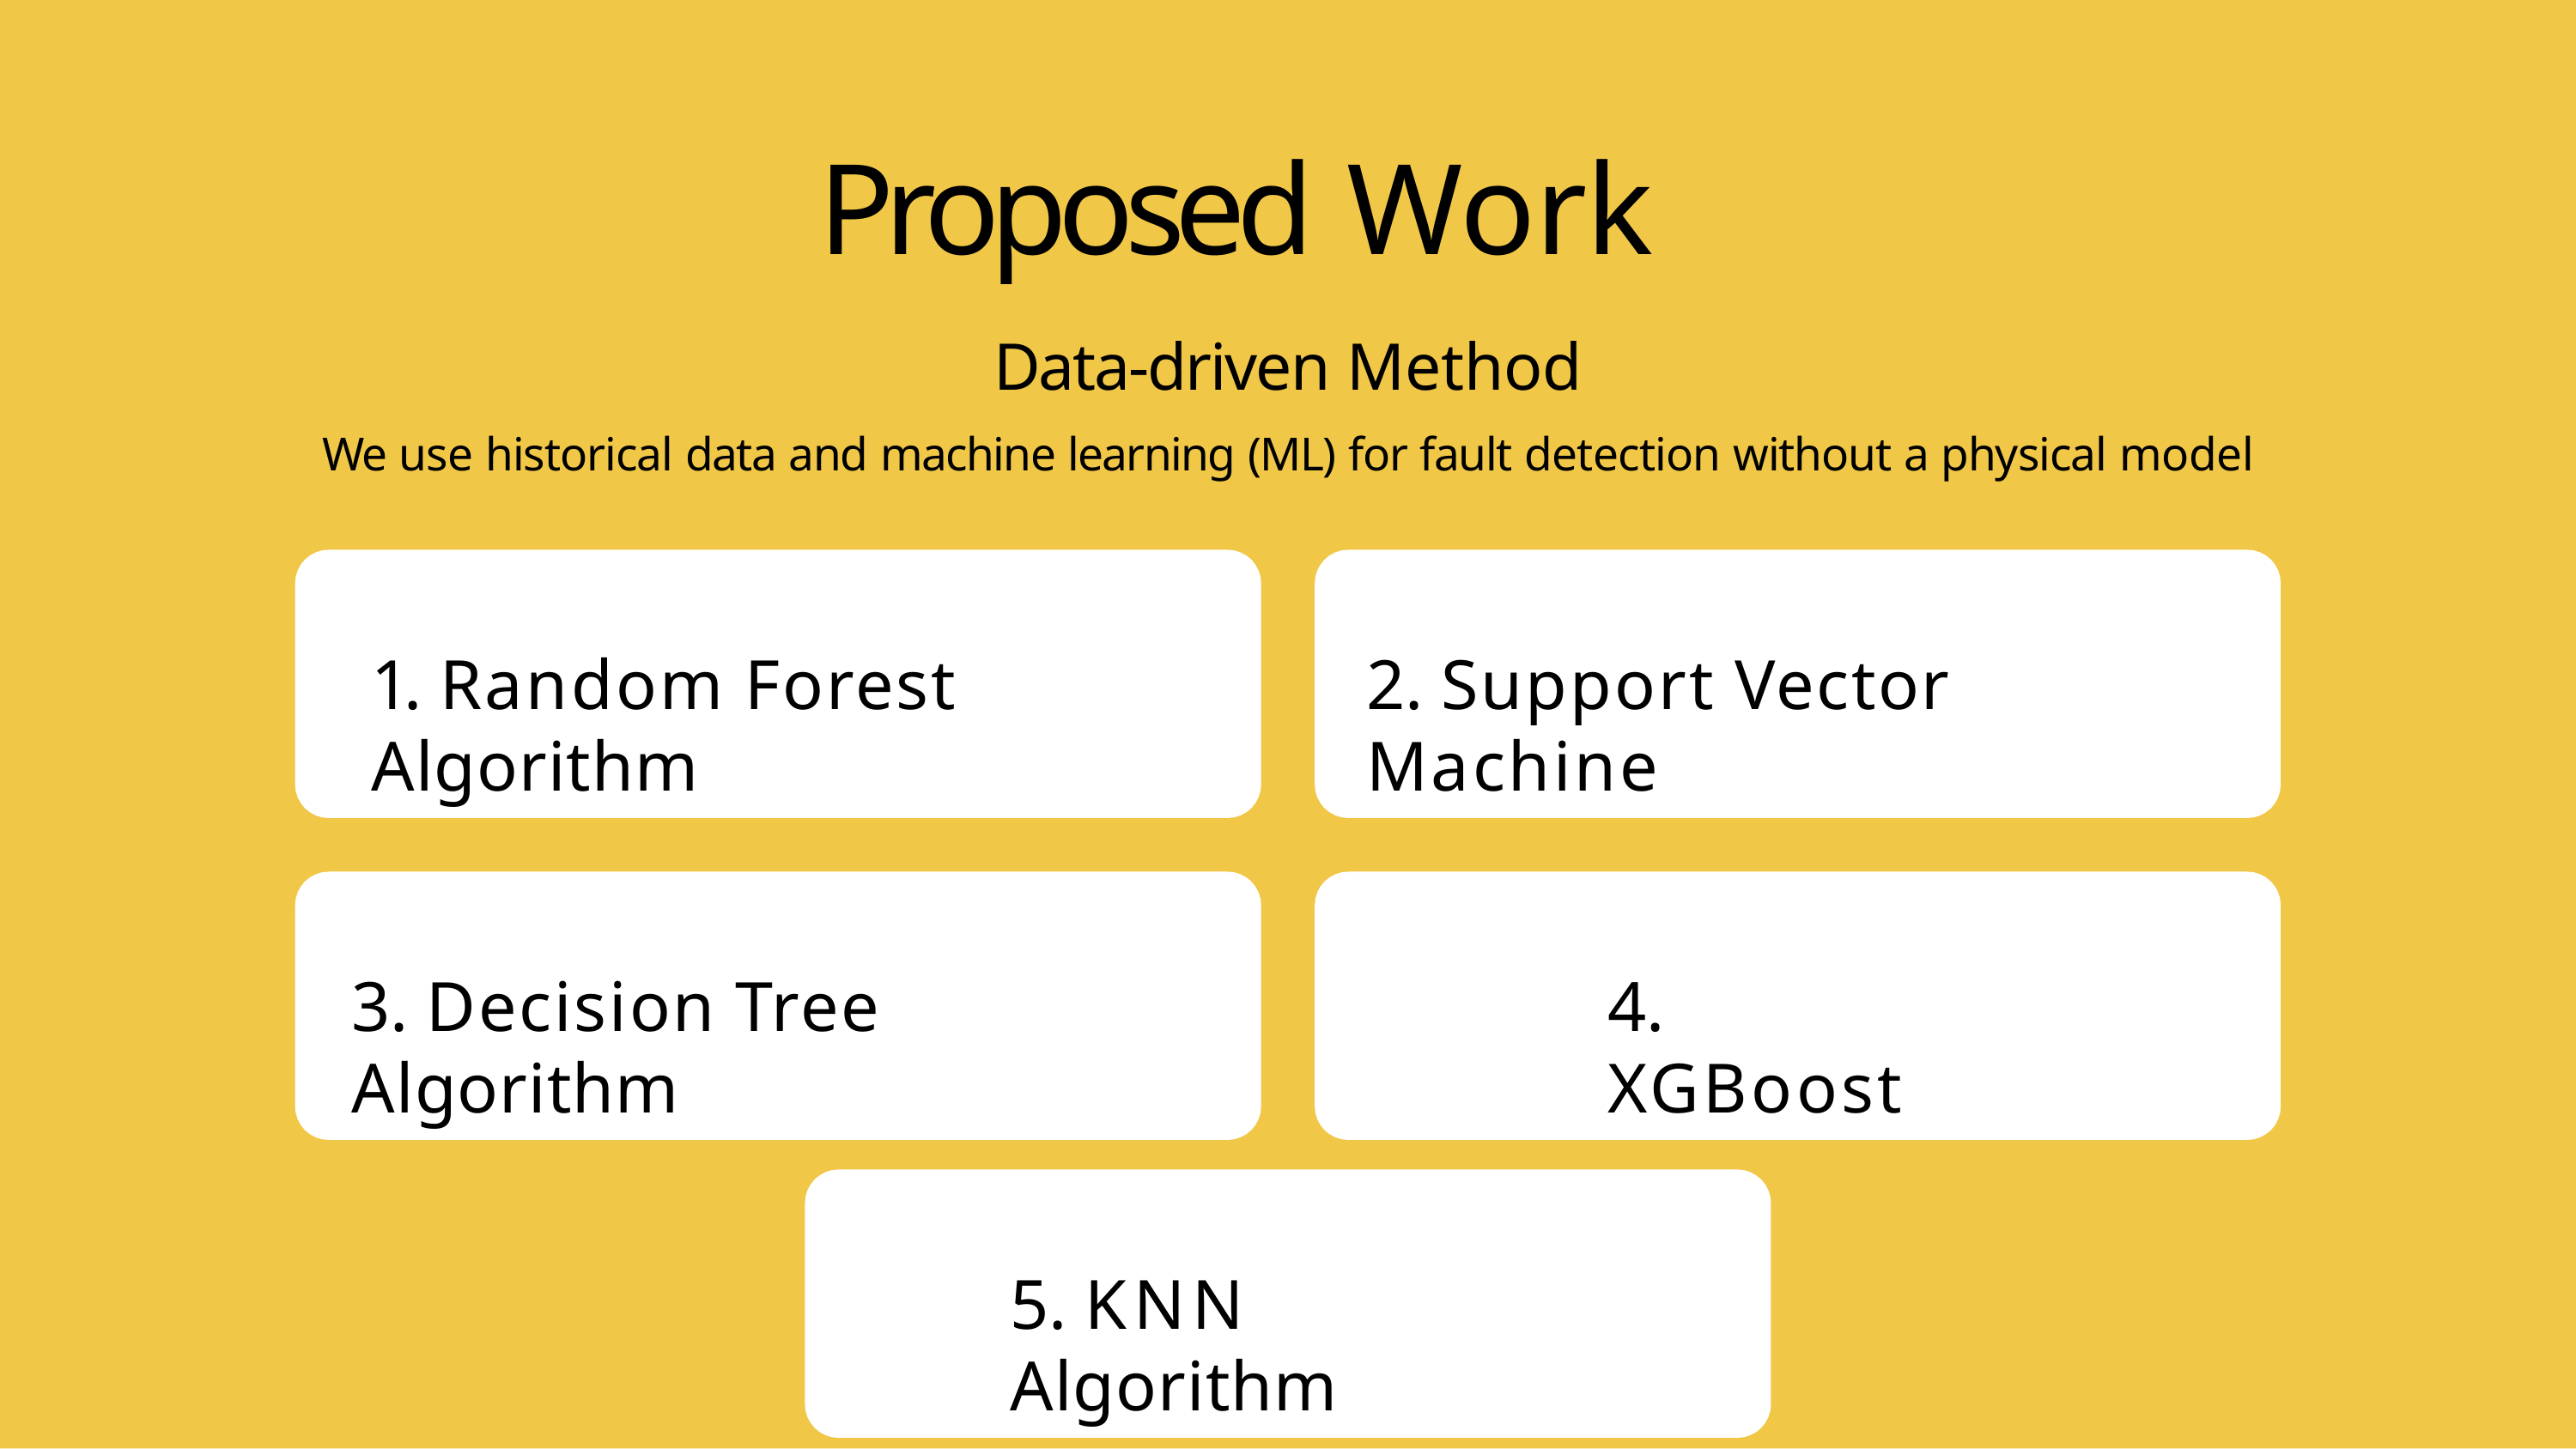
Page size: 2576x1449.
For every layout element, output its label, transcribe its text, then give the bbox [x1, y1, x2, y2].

title Proposed Work [817, 127, 1759, 291]
text_box 3. Decision Tree Algorithm [349, 961, 1206, 1127]
text_box Data-driven Method We use historical data and machine learning (ML) for fault detection without a physical model [272, 291, 2304, 481]
text_box [1315, 549, 2281, 818]
text_box [1315, 871, 2281, 1140]
text_box 5. KNN Algorithm [1008, 1259, 1568, 1425]
text_box [0, 0, 2576, 1449]
text_box [295, 549, 1261, 818]
text_box 1. Random Forest Algorithm [369, 640, 1247, 805]
text_box [295, 871, 1261, 1140]
text_box 2. Support Vector Machine [1364, 640, 2232, 805]
text_box 4. XGBoost [1606, 961, 1971, 1127]
text_box [805, 1169, 1771, 1438]
